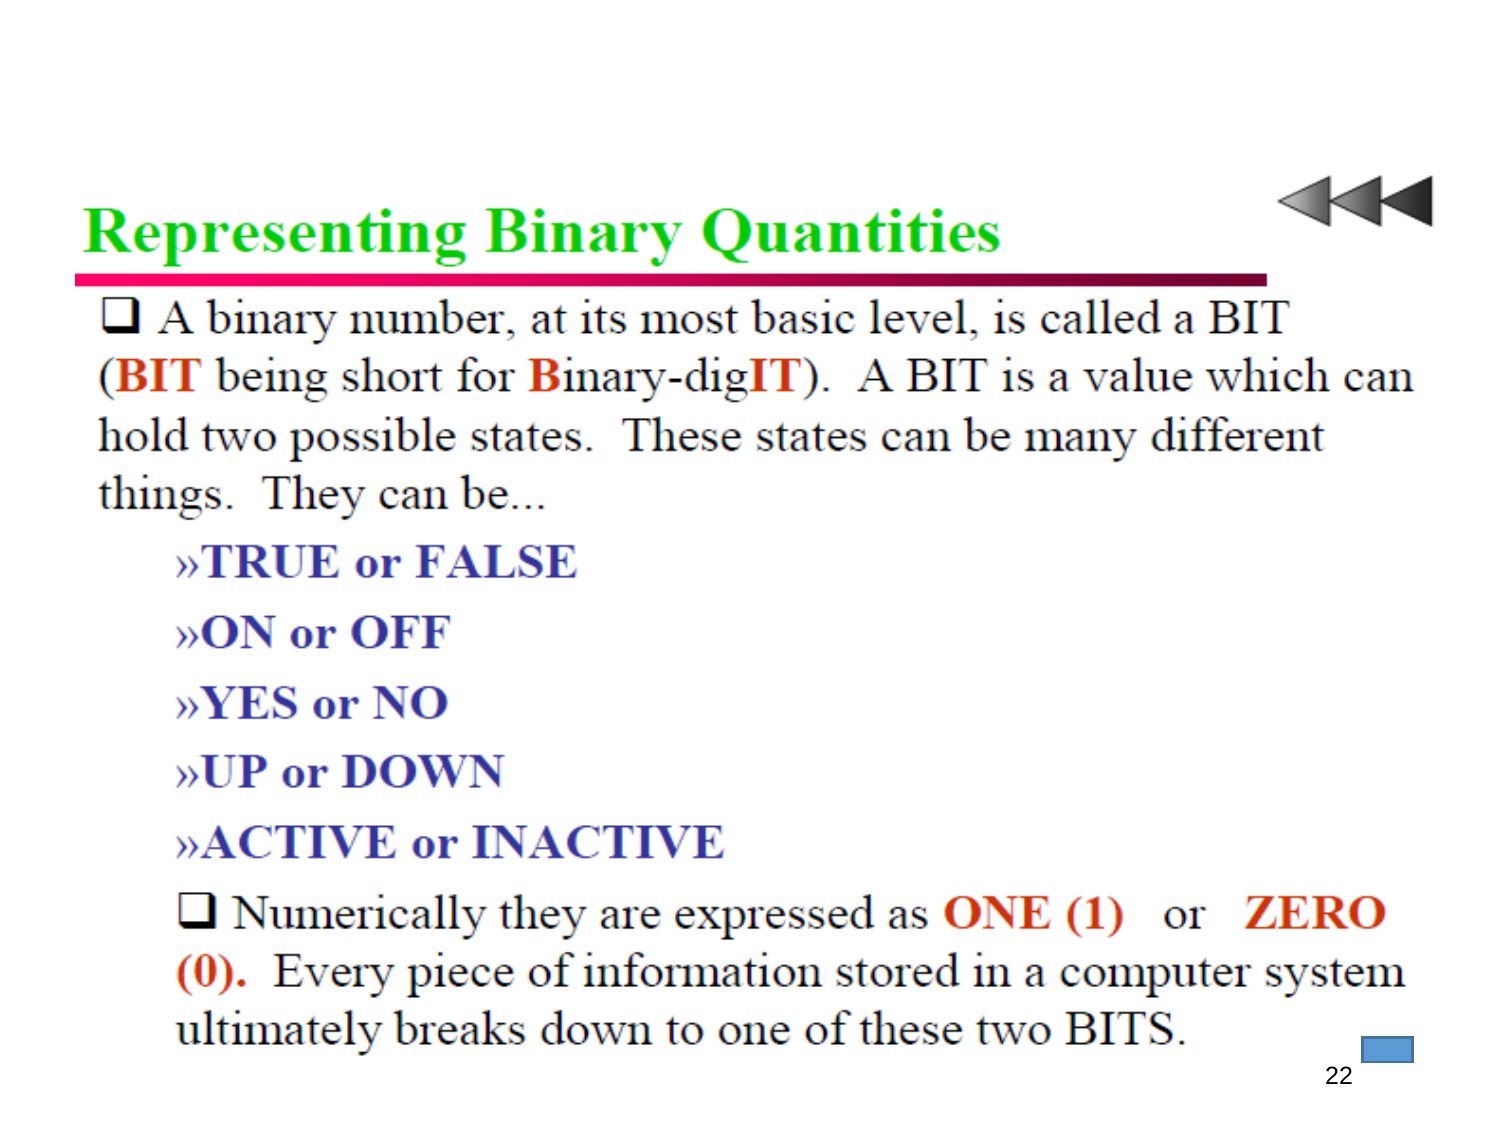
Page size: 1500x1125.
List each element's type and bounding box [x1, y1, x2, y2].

picture [74, 37, 1438, 1063]
